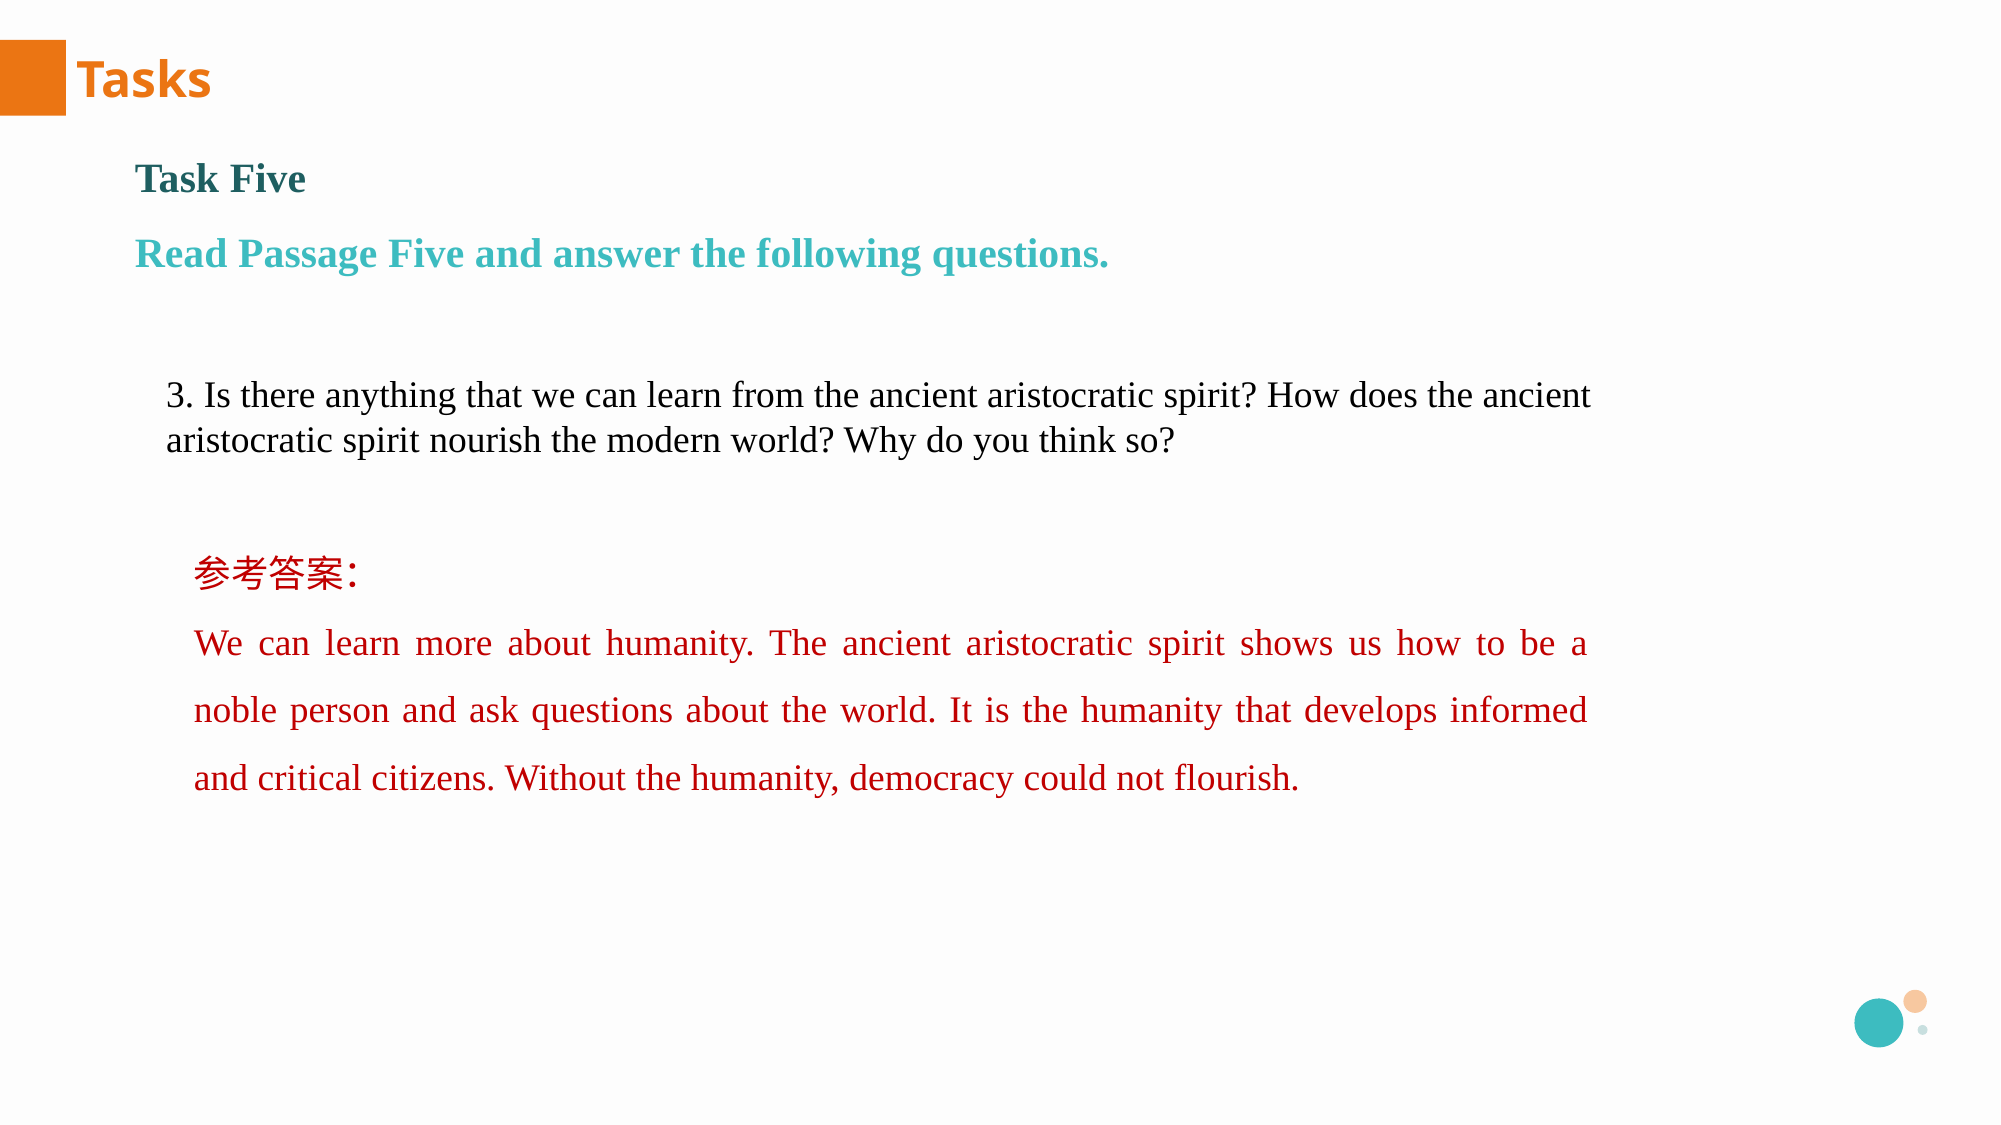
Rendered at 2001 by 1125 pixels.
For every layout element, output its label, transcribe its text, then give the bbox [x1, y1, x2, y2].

text_box [0, 39, 67, 117]
text_box 参考答案： We can learn more about humanity. The ancient aristocratic spirit shows us how to be a noble person and ask questions about the world. It is the humanity that develops informed and critical citizens. Without the humanity, democracy could not flourish. [179, 520, 1605, 806]
text_box Task Five Read Passage Five and answer the following questions. [120, 118, 1804, 283]
text_box Tasks [61, 39, 227, 115]
text_box 3. Is there anything that we can learn from the ancient aristocratic spirit? How does the ancient aristocratic spirit nourish the modern world? Why do you think so? [151, 362, 1726, 468]
